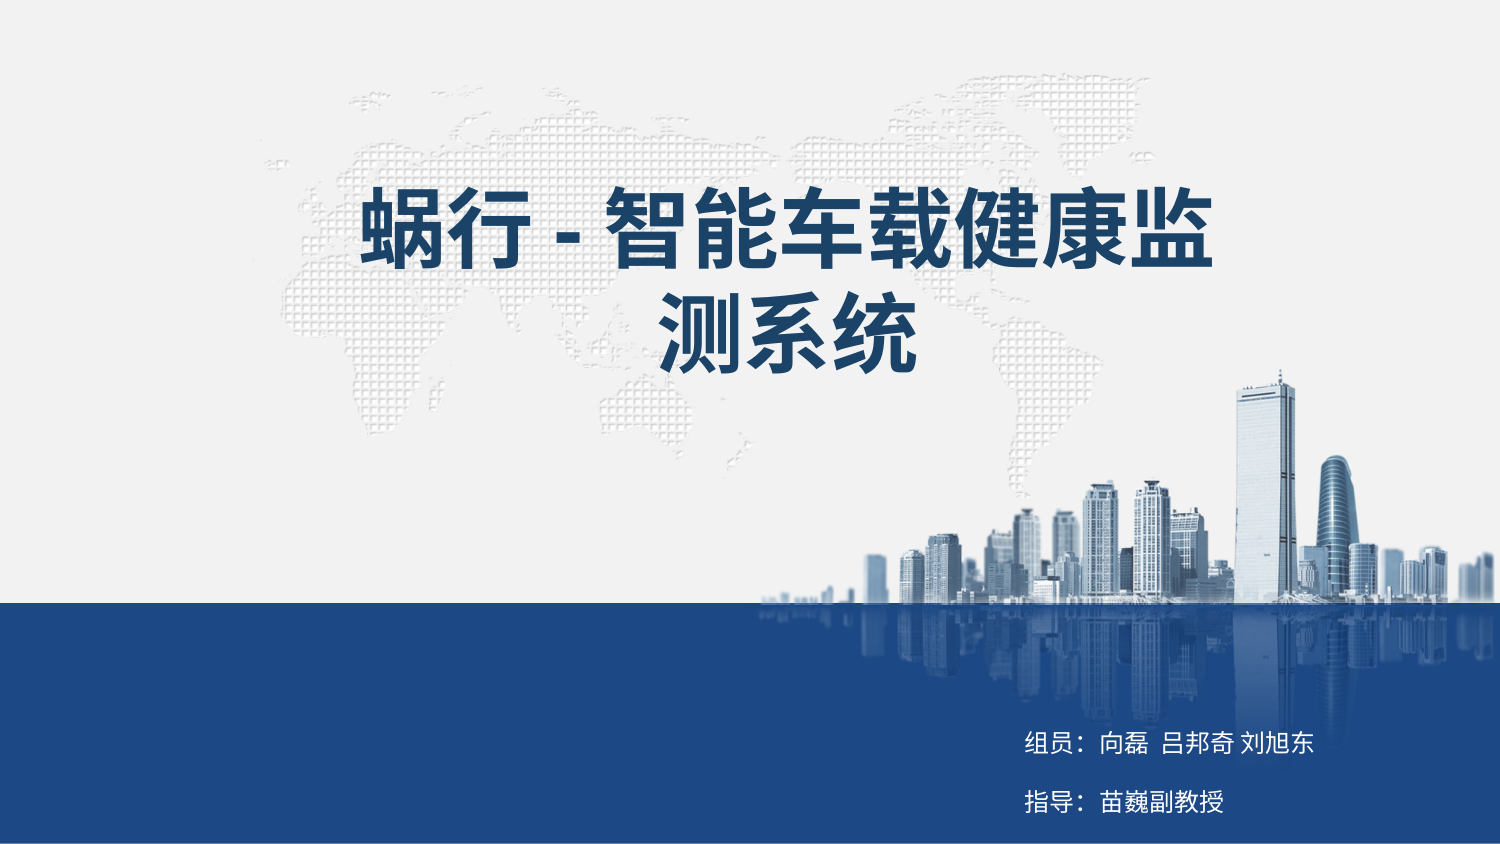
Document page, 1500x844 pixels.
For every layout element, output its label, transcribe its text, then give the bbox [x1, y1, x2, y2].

text_box 蜗行-智能车载健康监测系统 [1173, 168, 1257, 347]
picture [251, 62, 1173, 523]
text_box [688, 347, 1500, 844]
text_box [0, 603, 688, 844]
